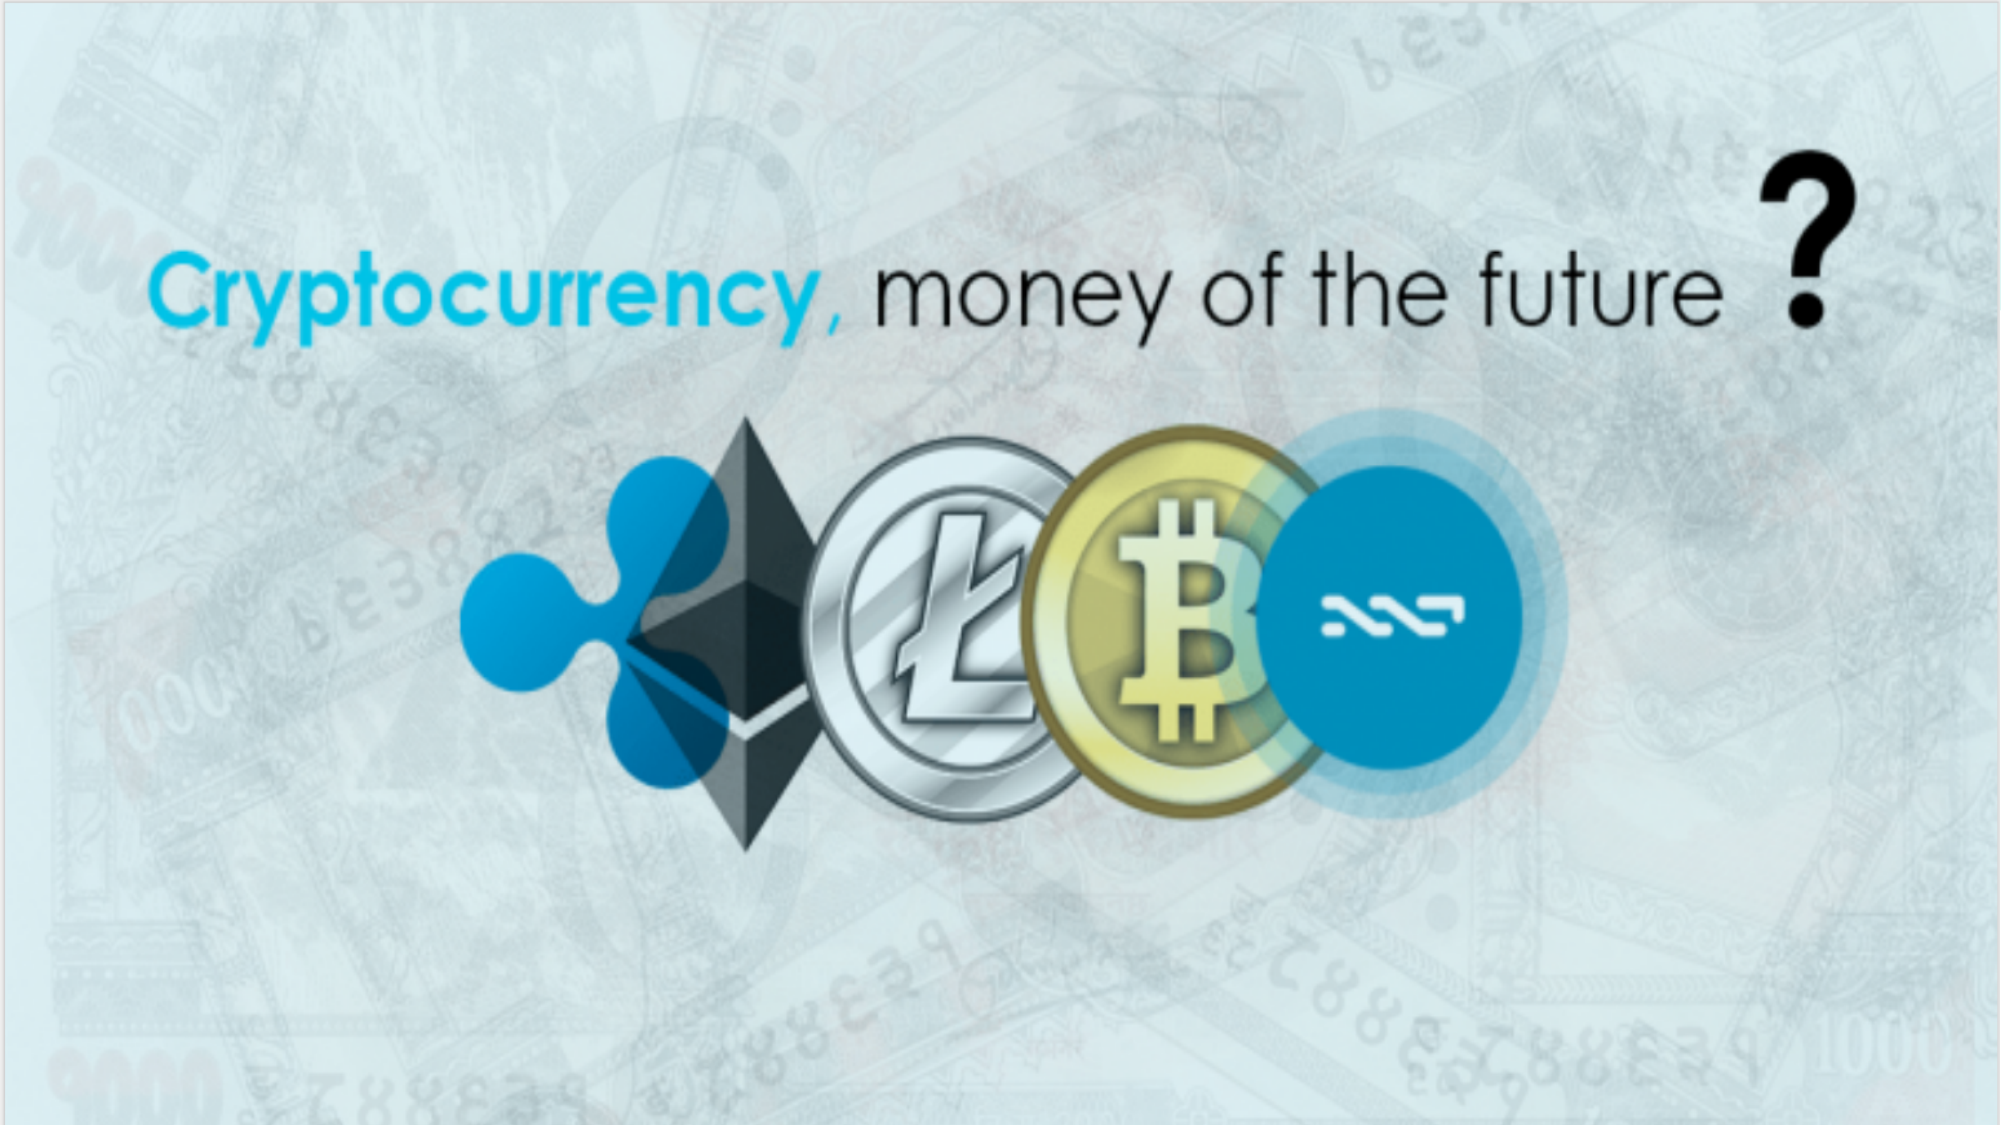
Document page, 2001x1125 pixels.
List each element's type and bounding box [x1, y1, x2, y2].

list [0, 0, 2000, 1125]
